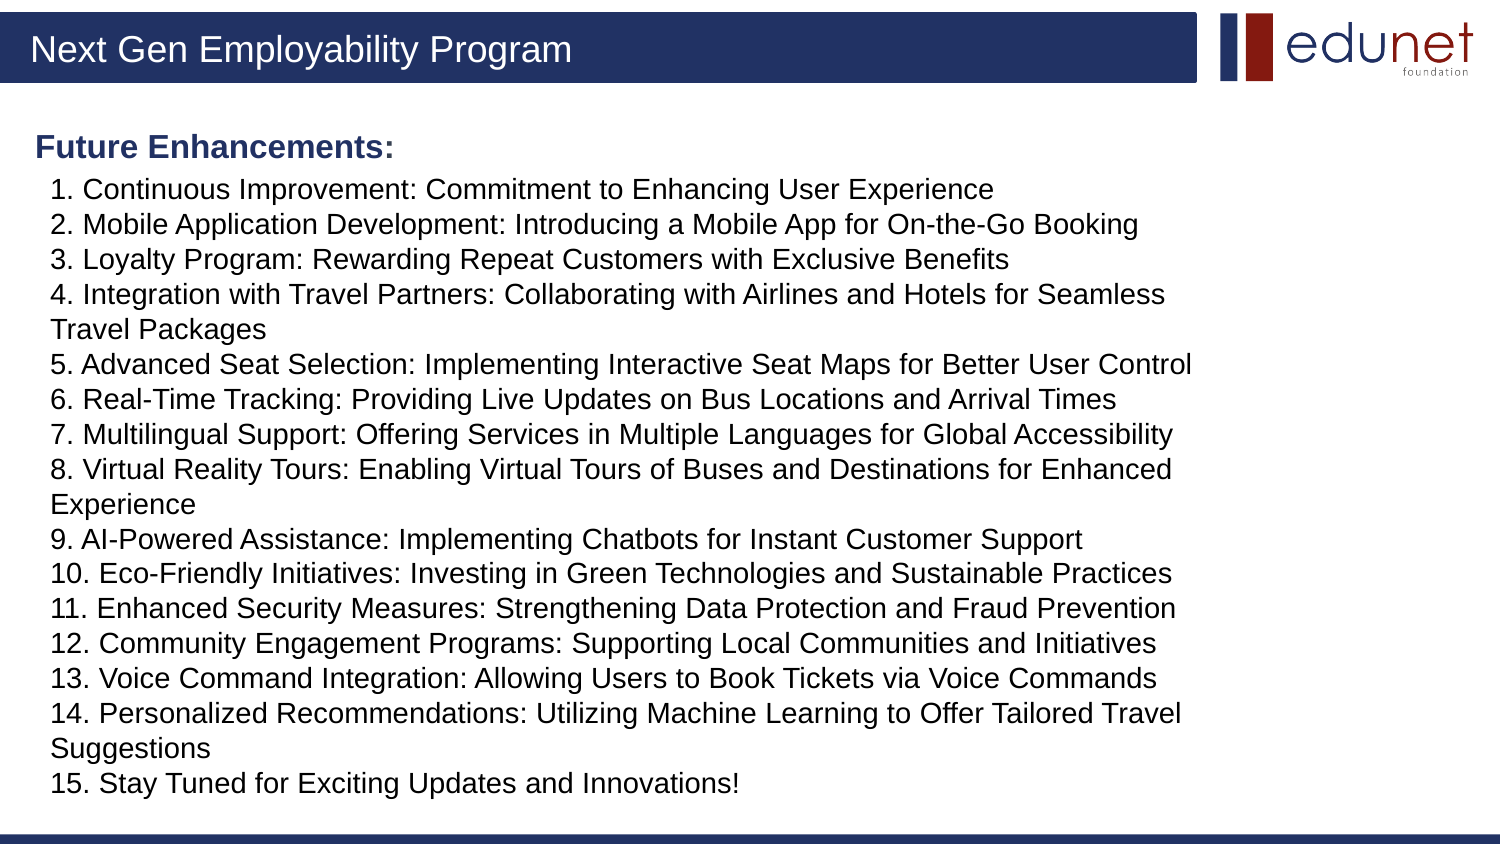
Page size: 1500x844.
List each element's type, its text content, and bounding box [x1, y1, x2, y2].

picture [1279, 14, 1482, 83]
text_box 1. Continuous Improvement: Commitment to Enhancing User Experience 2. Mobile Application Development: Introducing a Mobile App for On-the-Go Booking 3. Loyalty Program: Rewarding Repeat Customers with Exclusive Benefits 4. Integration with Travel Partners: Collaborating with Airlines and Hotels for Seamless Travel Packages 5. Advanced Seat Selection: Implementing Interactive Seat Maps for Better User Control 6. Real-Time Tracking: Providing Live Updates on Bus Locations and Arrival Times 7. Multilingual Support: Offering Services in Multiple Languages for Global Accessibility 8. Virtual Reality Tours: Enabling Virtual Tours of Buses and Destinations for Enhanced Experience 9. AI-Powered Assistance: Implementing Chatbots for Instant Customer Support 10. Eco-Friendly Initiatives: Investing in Green Technologies and Sustainable Practices 11. Enhanced Security Measures: Strengthening Data Protection and Fraud Prevention 12. Community Engagement Programs: Supporting Local Communities and Initiatives 13. Voice Command Integration: Allowing Users to Book Tickets via Voice Commands 14. Personalized Recommendations: Utilizing Machine Learning to Offer Tailored Travel Suggestions 15. Stay Tuned for Exciting Updates and Innovations! [35, 162, 1265, 807]
title Future Enhancements: [35, 118, 1417, 208]
